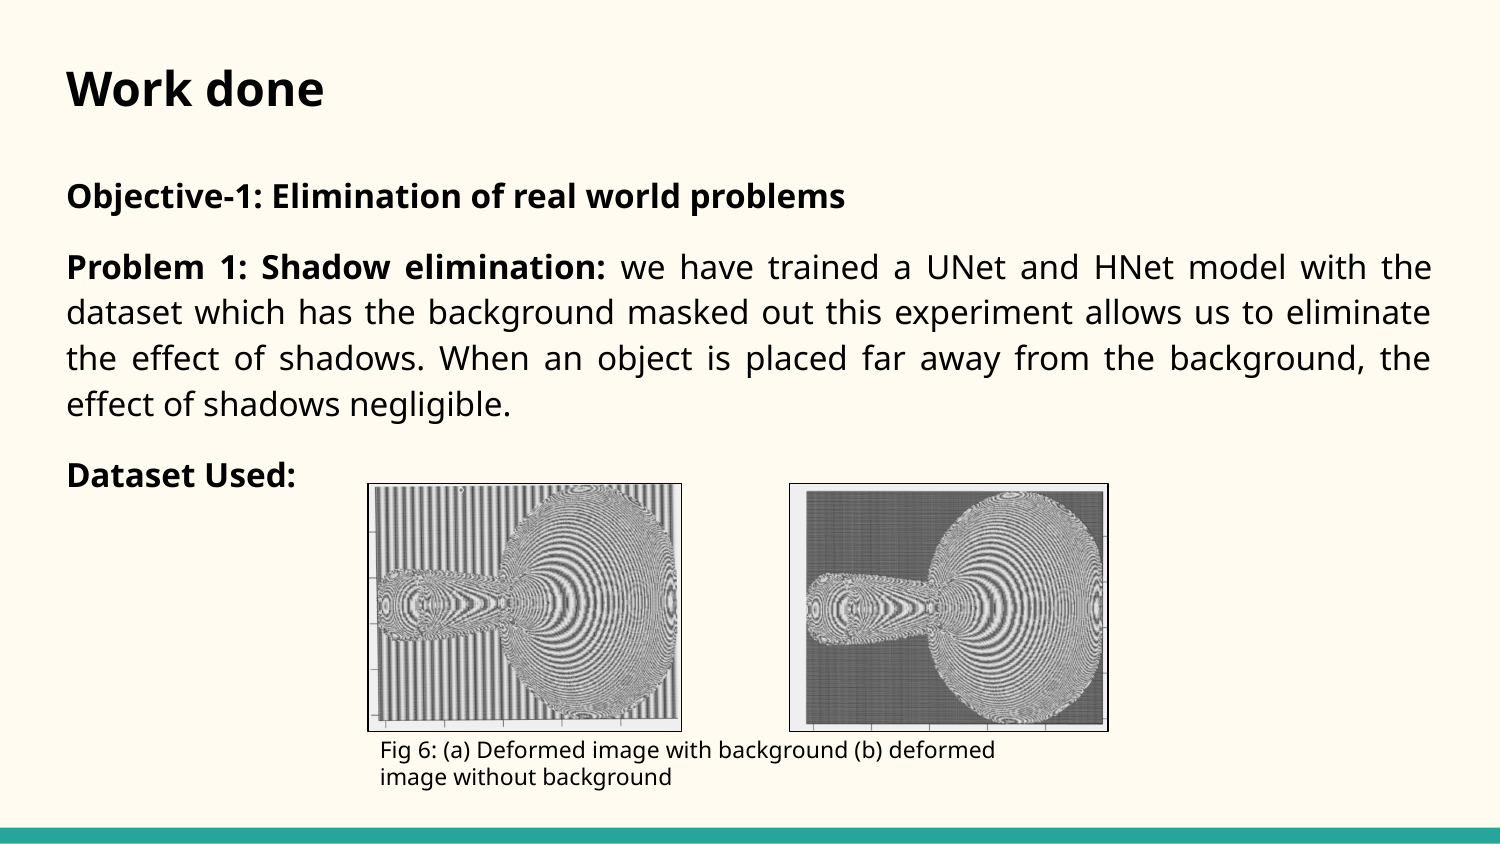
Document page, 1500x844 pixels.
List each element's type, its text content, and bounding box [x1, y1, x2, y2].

title Work done [51, 43, 1449, 145]
list Objective-1: Elimination of real world problems Problem 1: Shadow elimination: we have trained a UNet and HNet model with the dataset which has the background masked out this experiment allows us to eliminate the effect of shadows. When an object is placed far away from the background, the effect of shadows negligible. Dataset Used: [51, 154, 1449, 548]
picture [790, 483, 1108, 731]
text_box Fig 6: (a) Deformed image with background (b) deformed image without background [364, 720, 1014, 806]
picture [368, 483, 681, 731]
